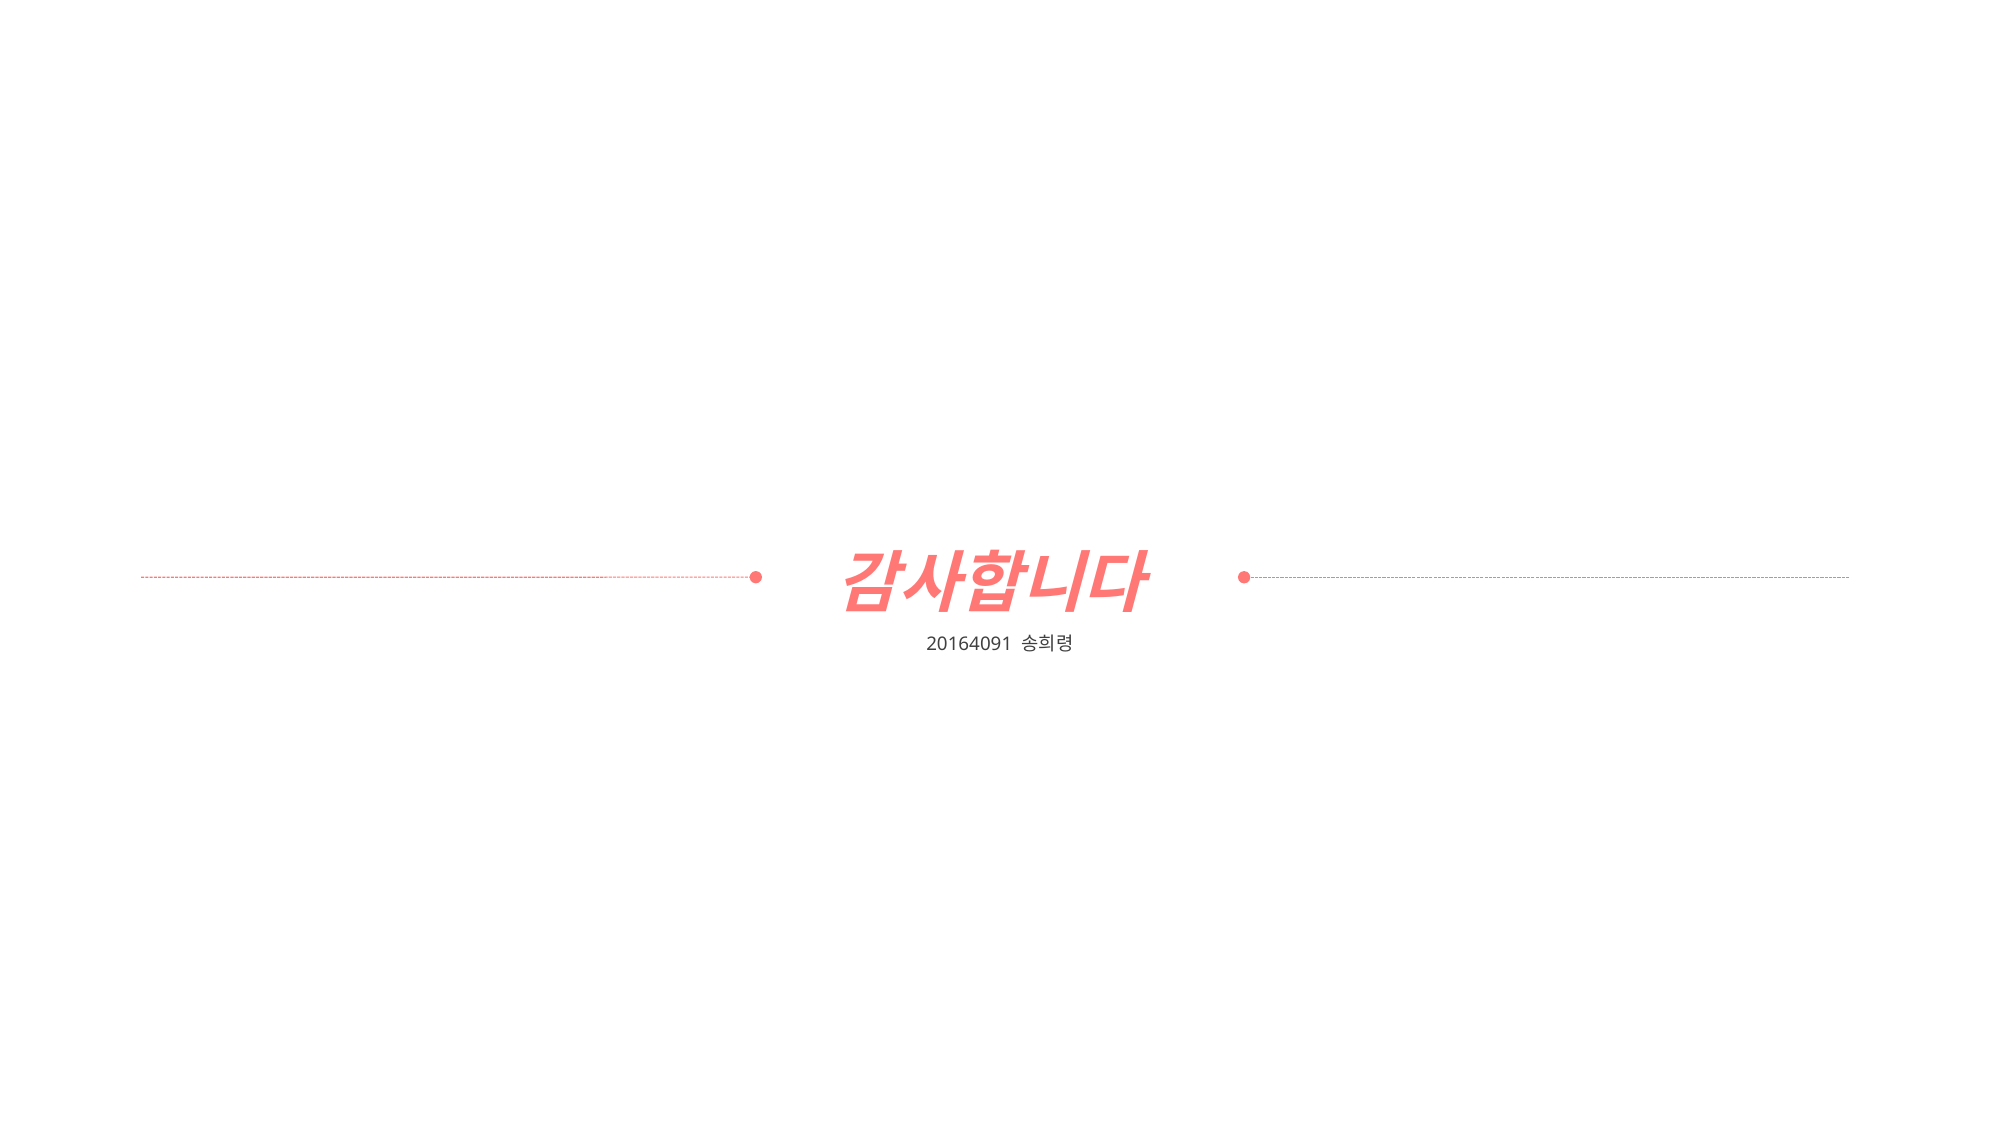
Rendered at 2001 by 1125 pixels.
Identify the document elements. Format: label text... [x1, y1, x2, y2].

text_box 감사합니다 20164091 송희령 [613, 492, 1387, 662]
